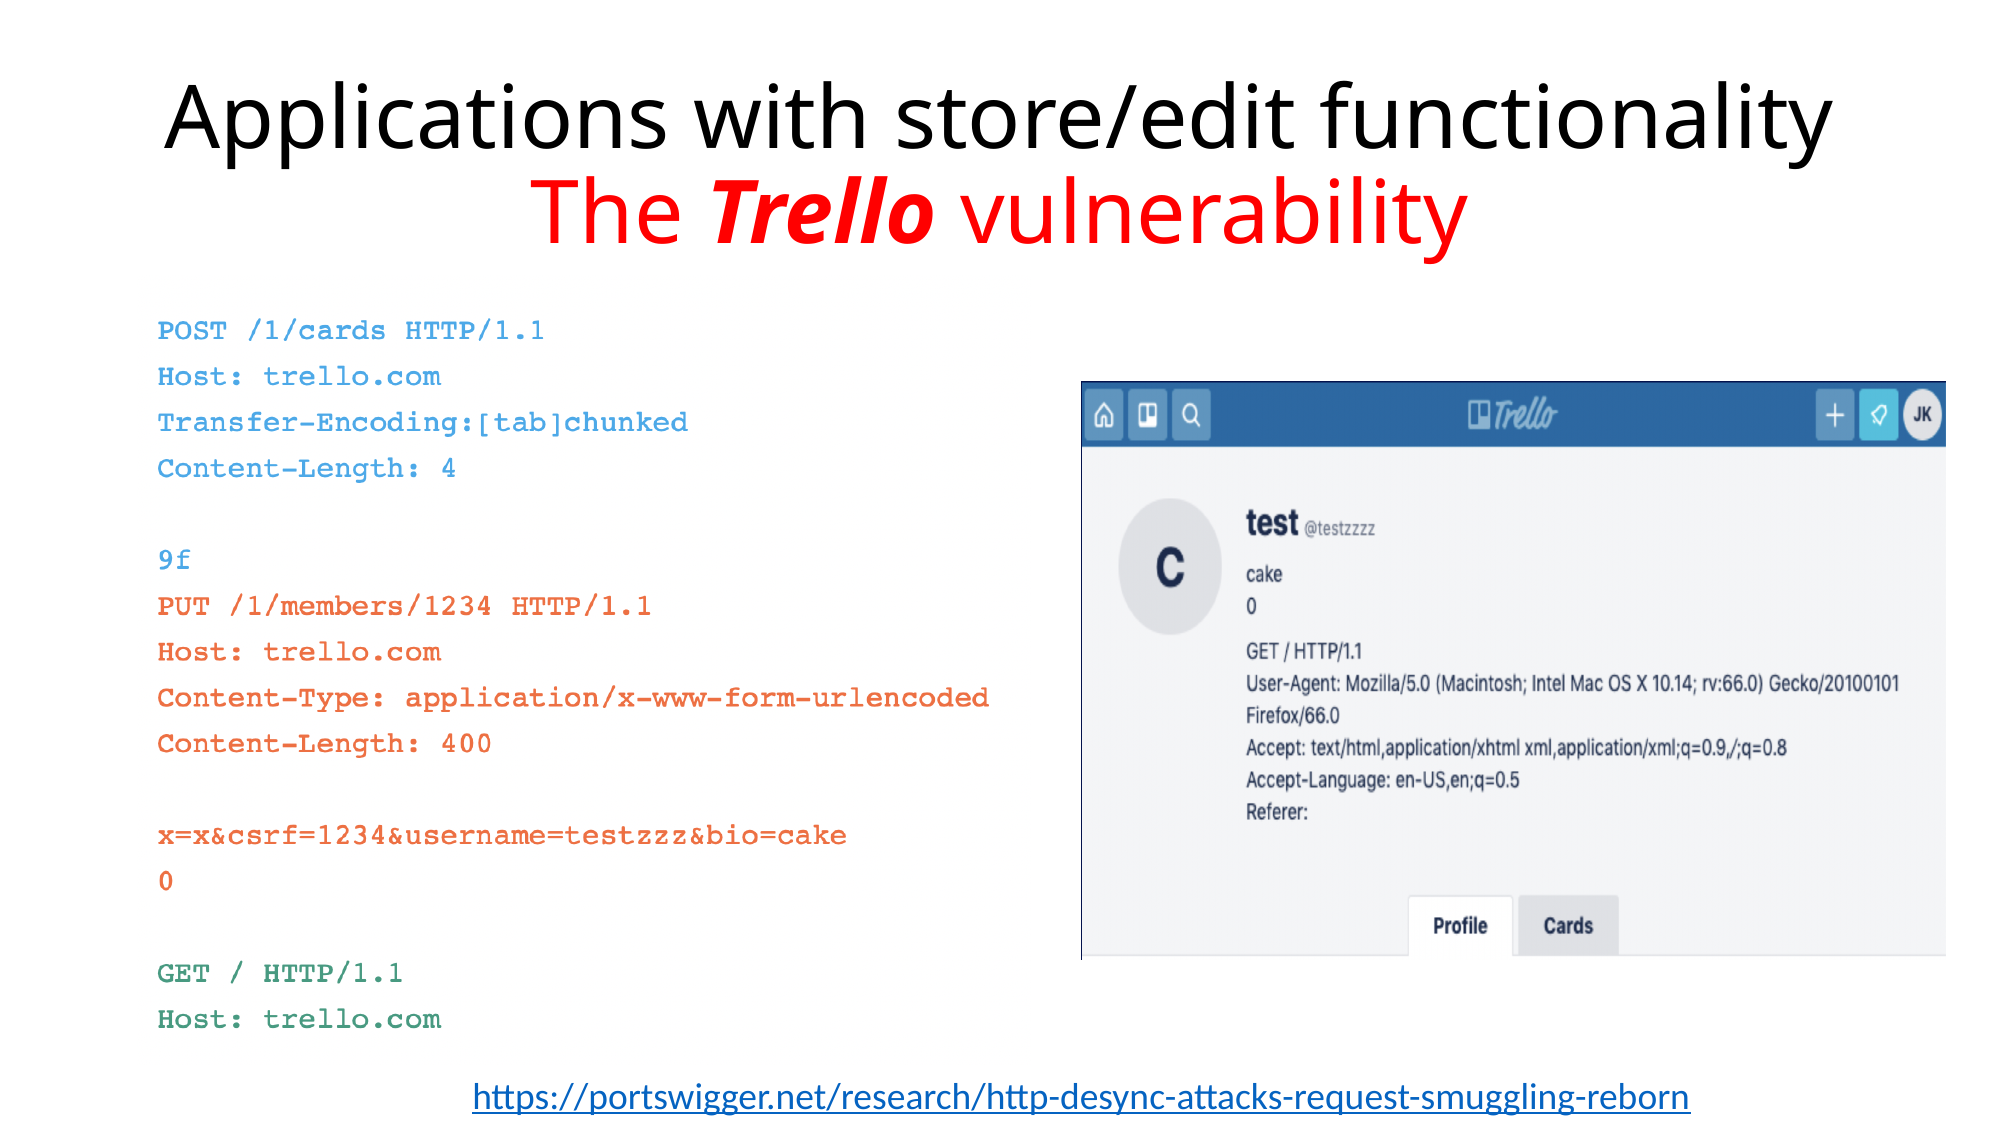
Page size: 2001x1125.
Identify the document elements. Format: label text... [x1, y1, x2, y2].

title Applications with store/edit functionality The Trello vulnerability [137, 59, 1863, 276]
text_box https://portswigger.net/research/http-desync-attacks-request-smuggling-reborn [457, 1064, 1707, 1125]
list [137, 275, 1031, 1065]
picture [1081, 381, 1946, 960]
